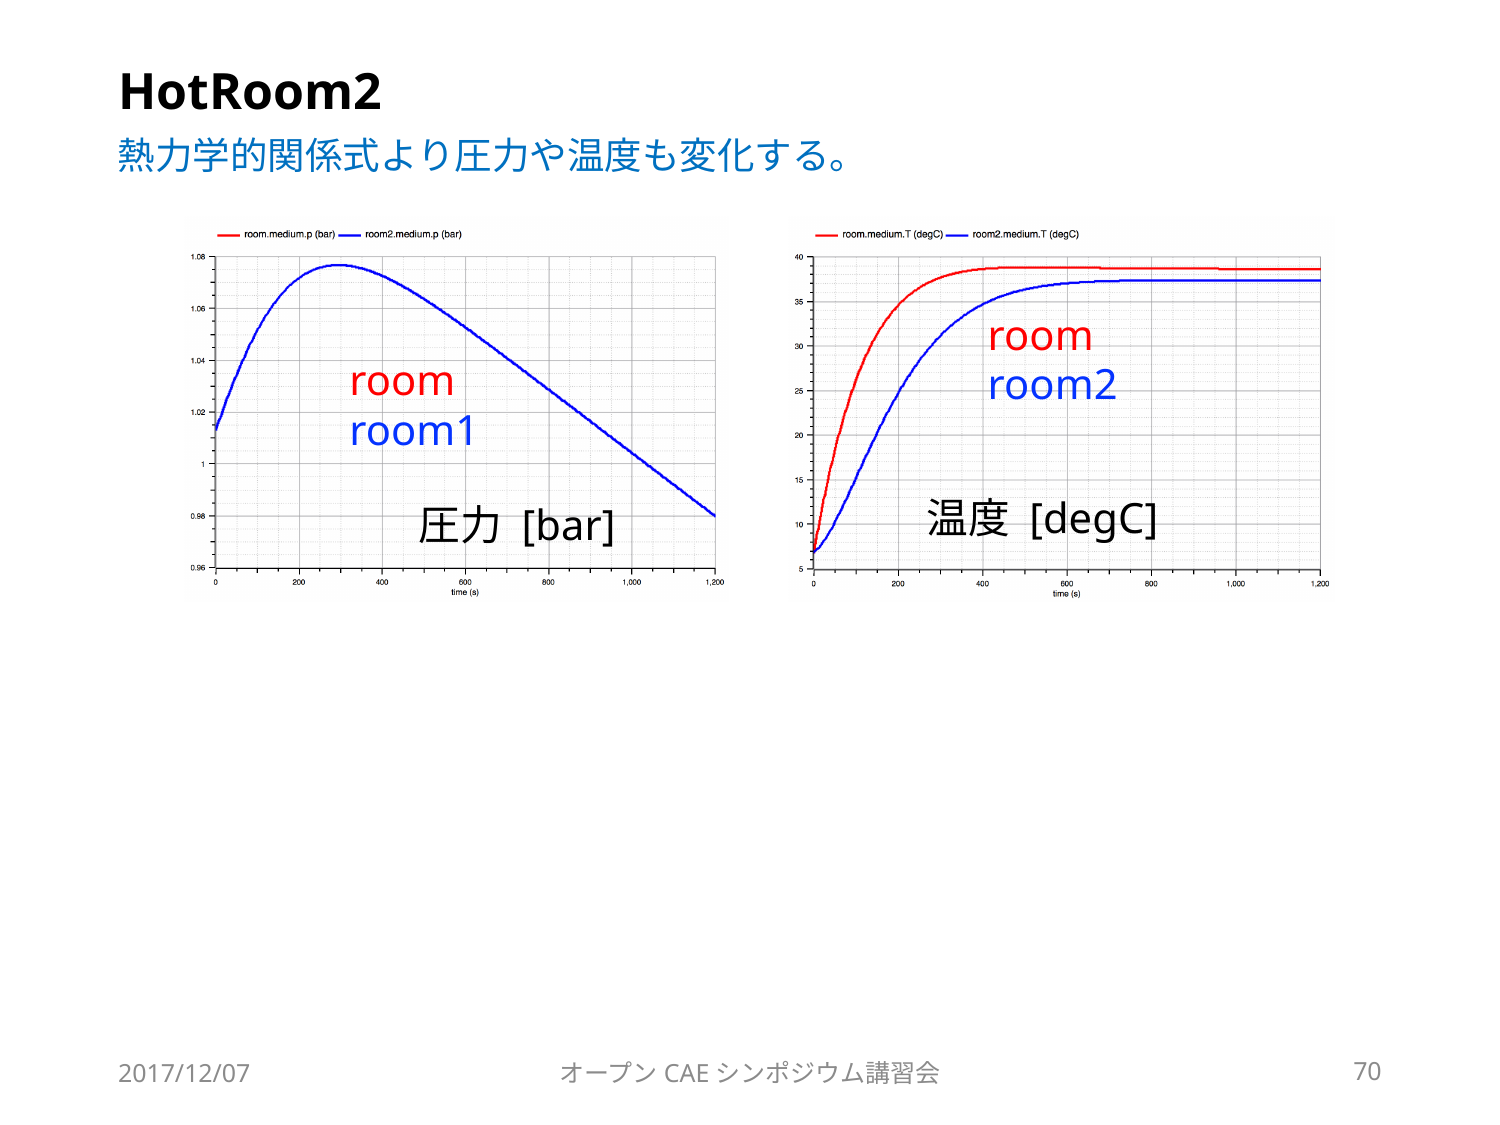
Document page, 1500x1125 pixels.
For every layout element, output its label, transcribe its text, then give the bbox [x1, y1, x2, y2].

text_box 熱力学的関係式より圧力や温度も変化する。 [103, 124, 1027, 185]
footer オープンCAEシンポジウム講習会 [496, 1042, 1004, 1103]
title HotRoom2 [103, 59, 1397, 142]
picture [788, 216, 1335, 602]
picture [184, 216, 729, 602]
slide_number 70 [1059, 1042, 1397, 1103]
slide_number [103, 1042, 441, 1103]
